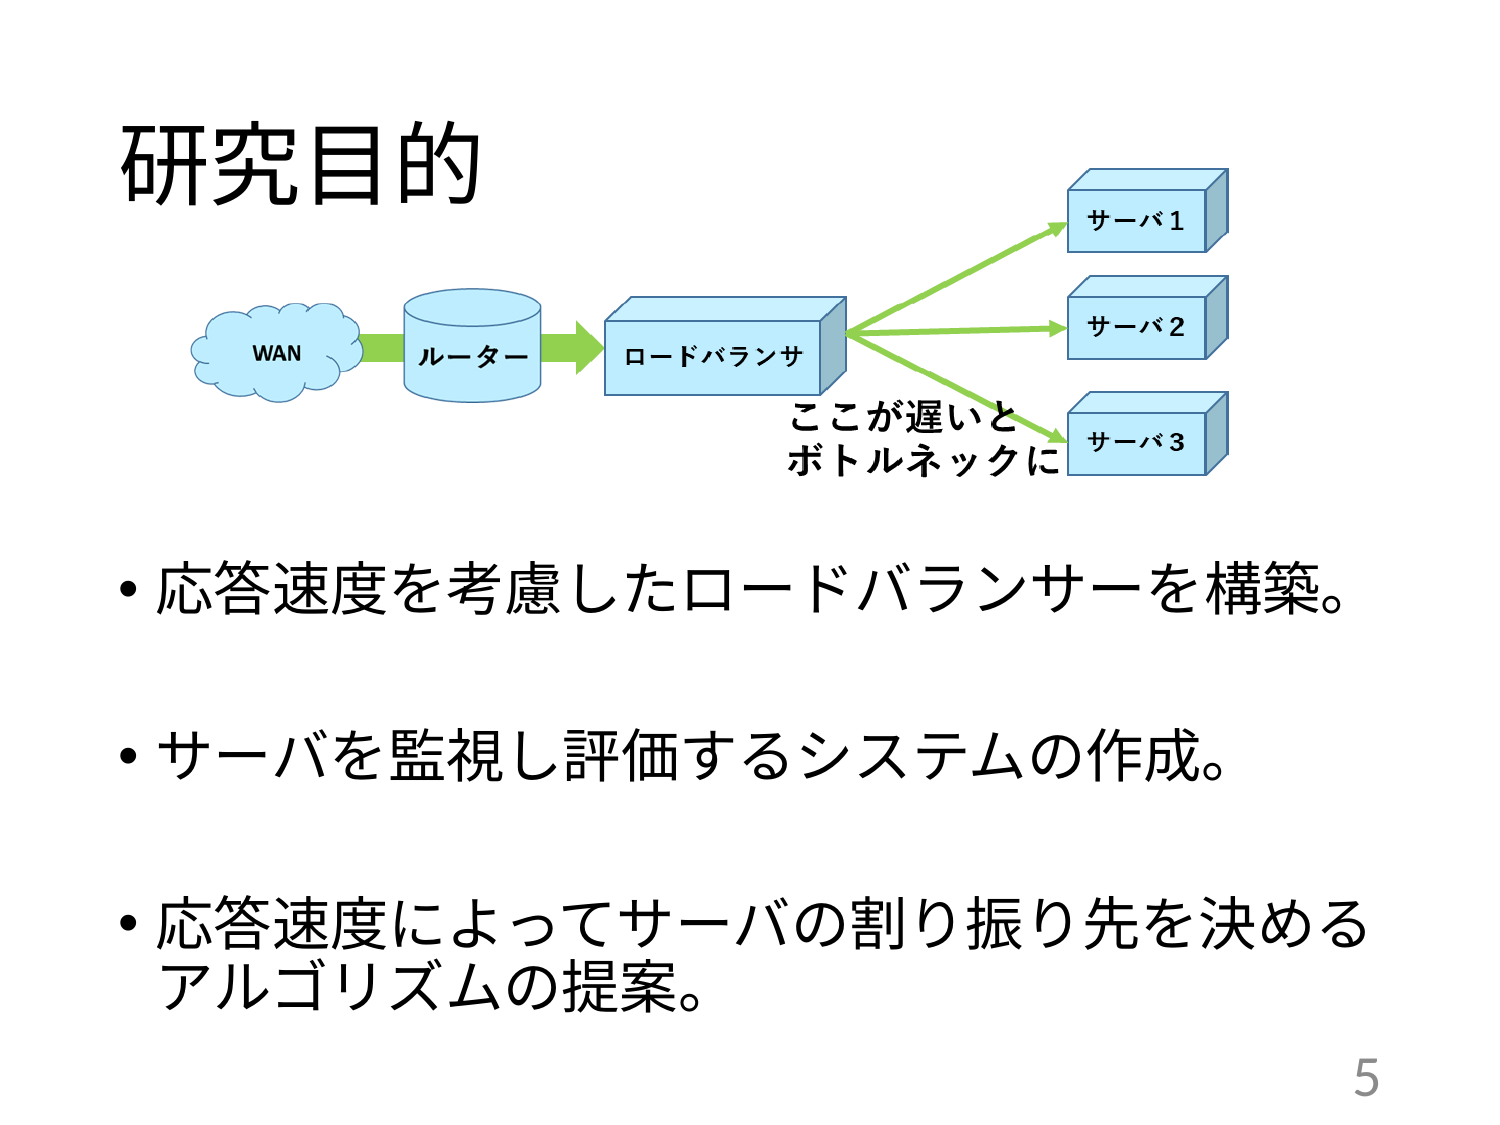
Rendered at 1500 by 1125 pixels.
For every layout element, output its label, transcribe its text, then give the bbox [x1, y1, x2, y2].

picture [190, 168, 1229, 507]
slide_number 5 [1059, 1042, 1397, 1103]
list 応答速度を考慮したロードバランサーを構築。 サーバを監視し評価するシステムの作成。 応答速度によってサーバの割り振り先を決める アルゴリズムの提案。 [103, 552, 1397, 1029]
title 研究目的 [103, 59, 1397, 278]
